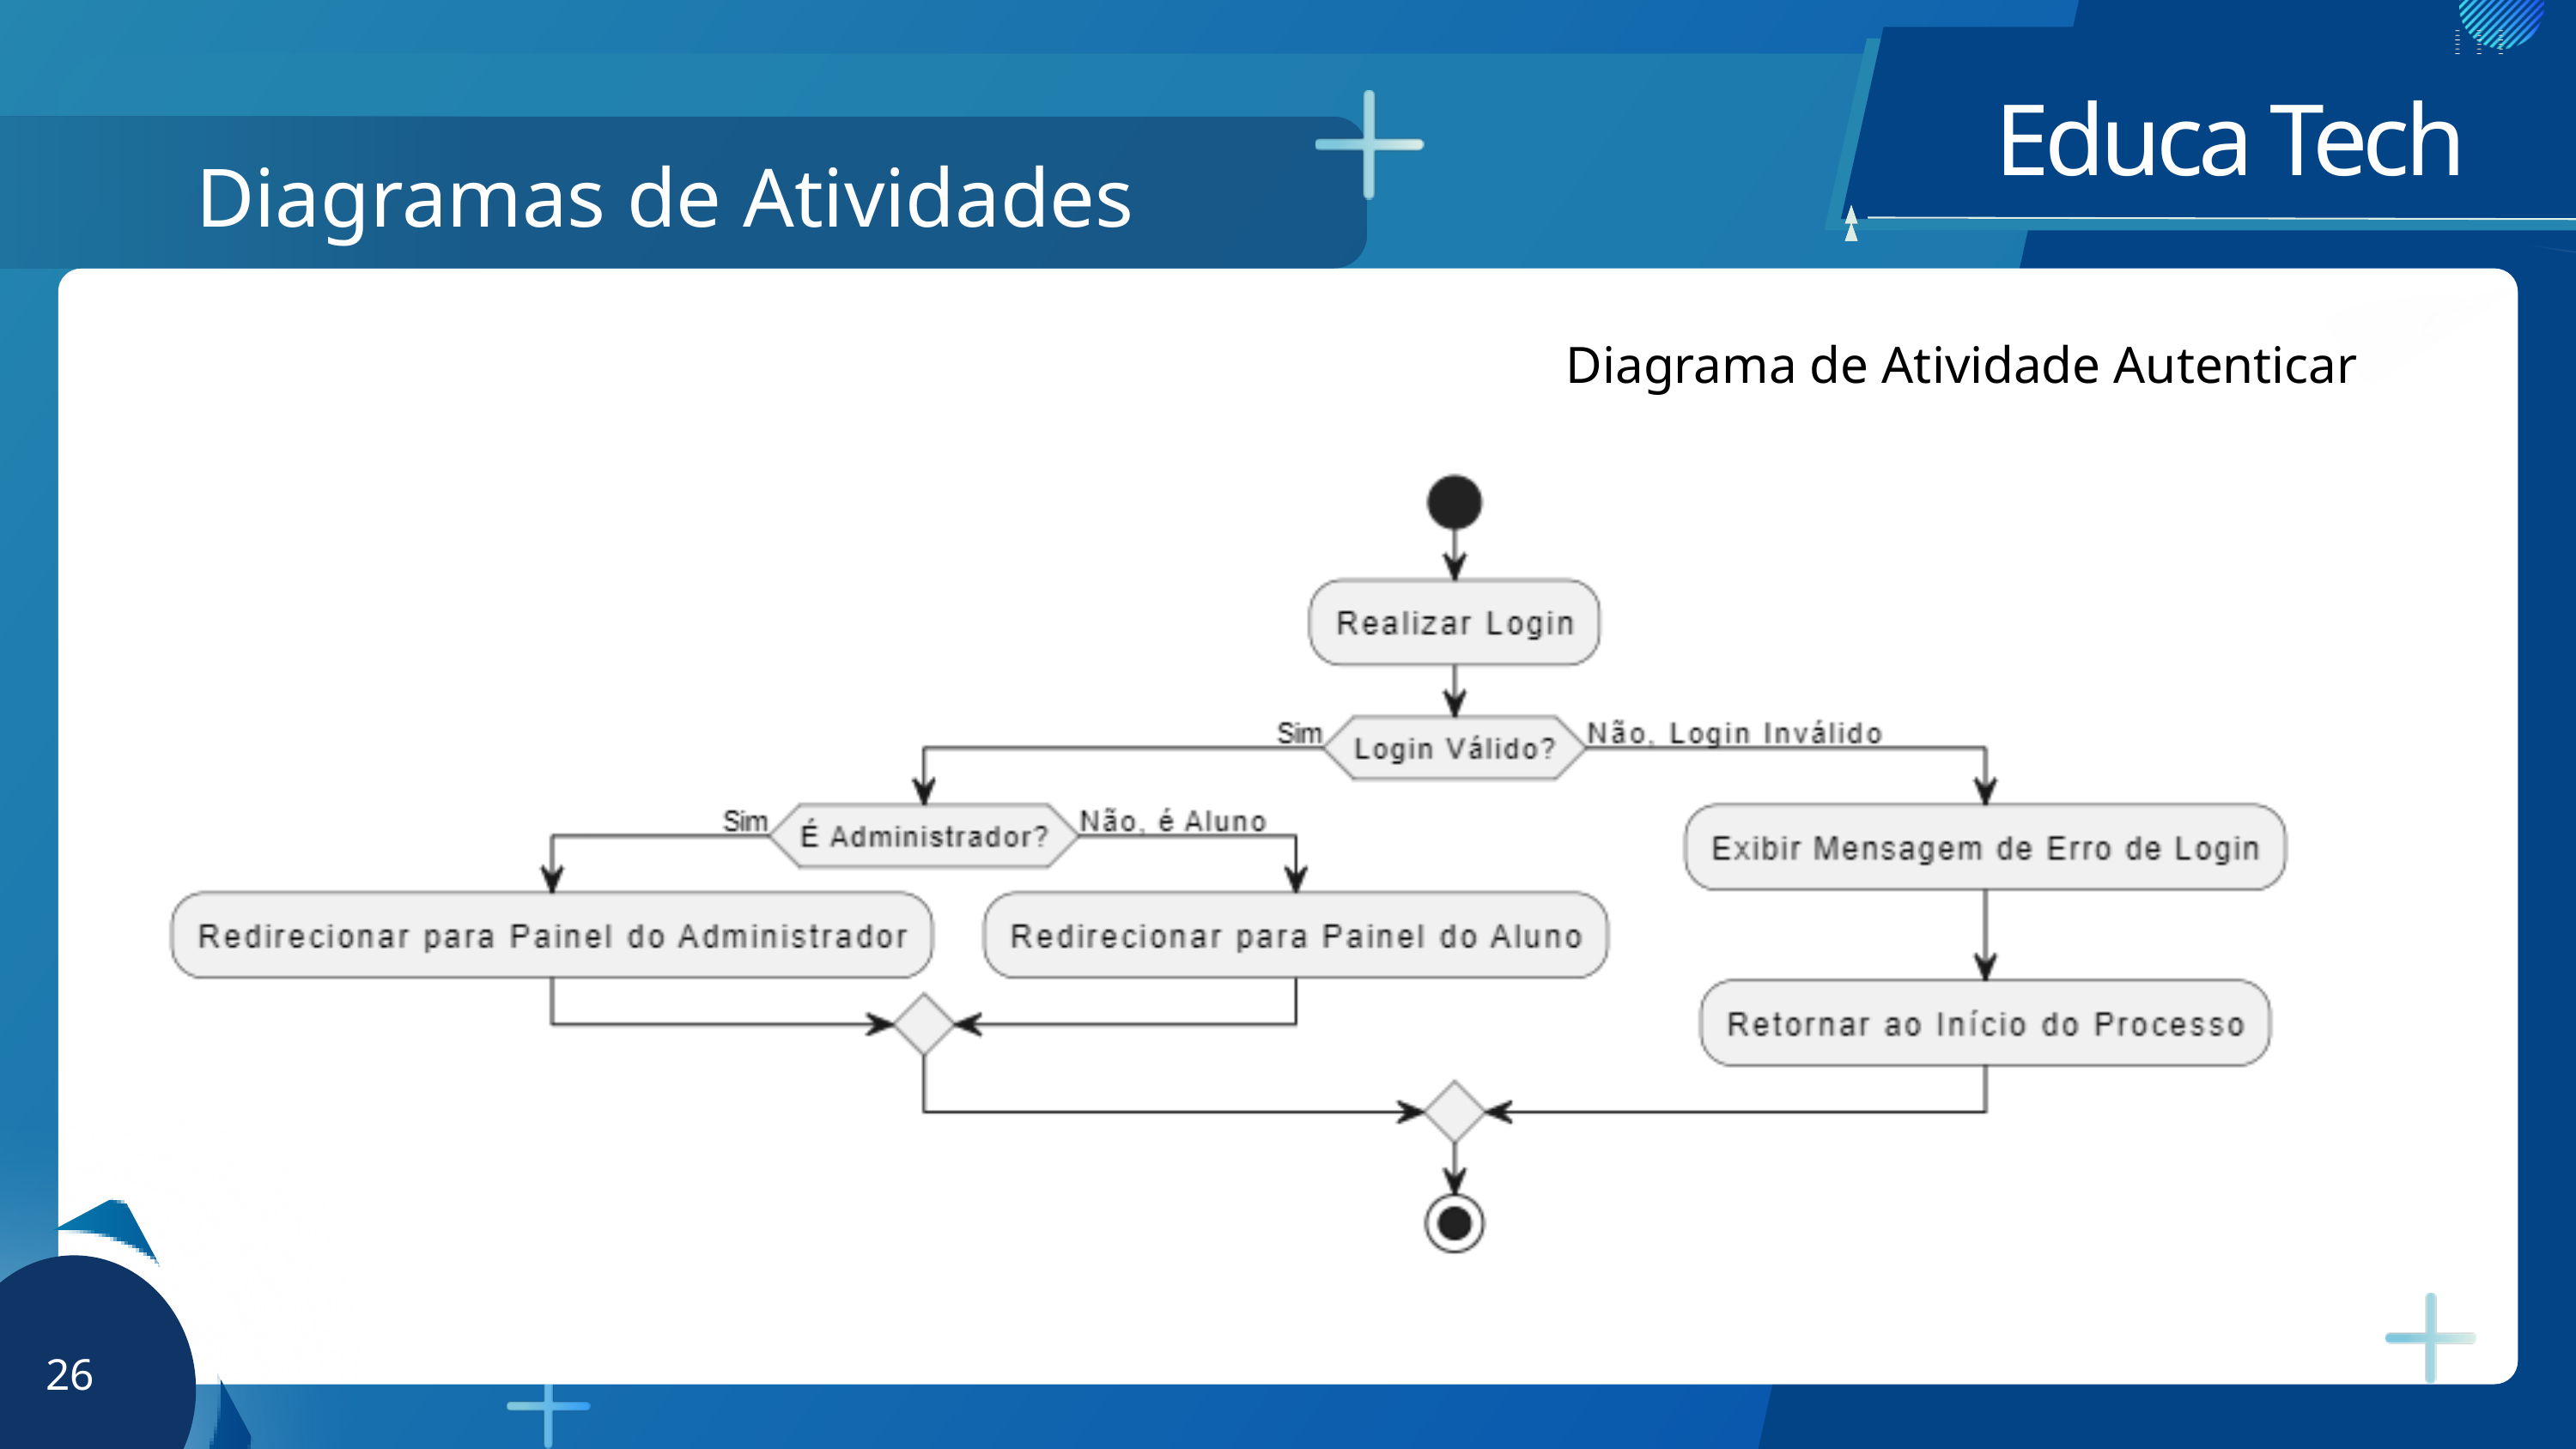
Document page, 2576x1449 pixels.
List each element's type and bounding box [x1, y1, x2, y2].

text_box [507, 1394, 591, 1449]
text_box [58, 53, 1788, 265]
text_box [1792, 0, 2576, 389]
text_box [58, 268, 2518, 1385]
text_box [1927, 396, 2576, 1449]
text_box [0, 116, 1368, 269]
text_box [0, 1098, 378, 1449]
